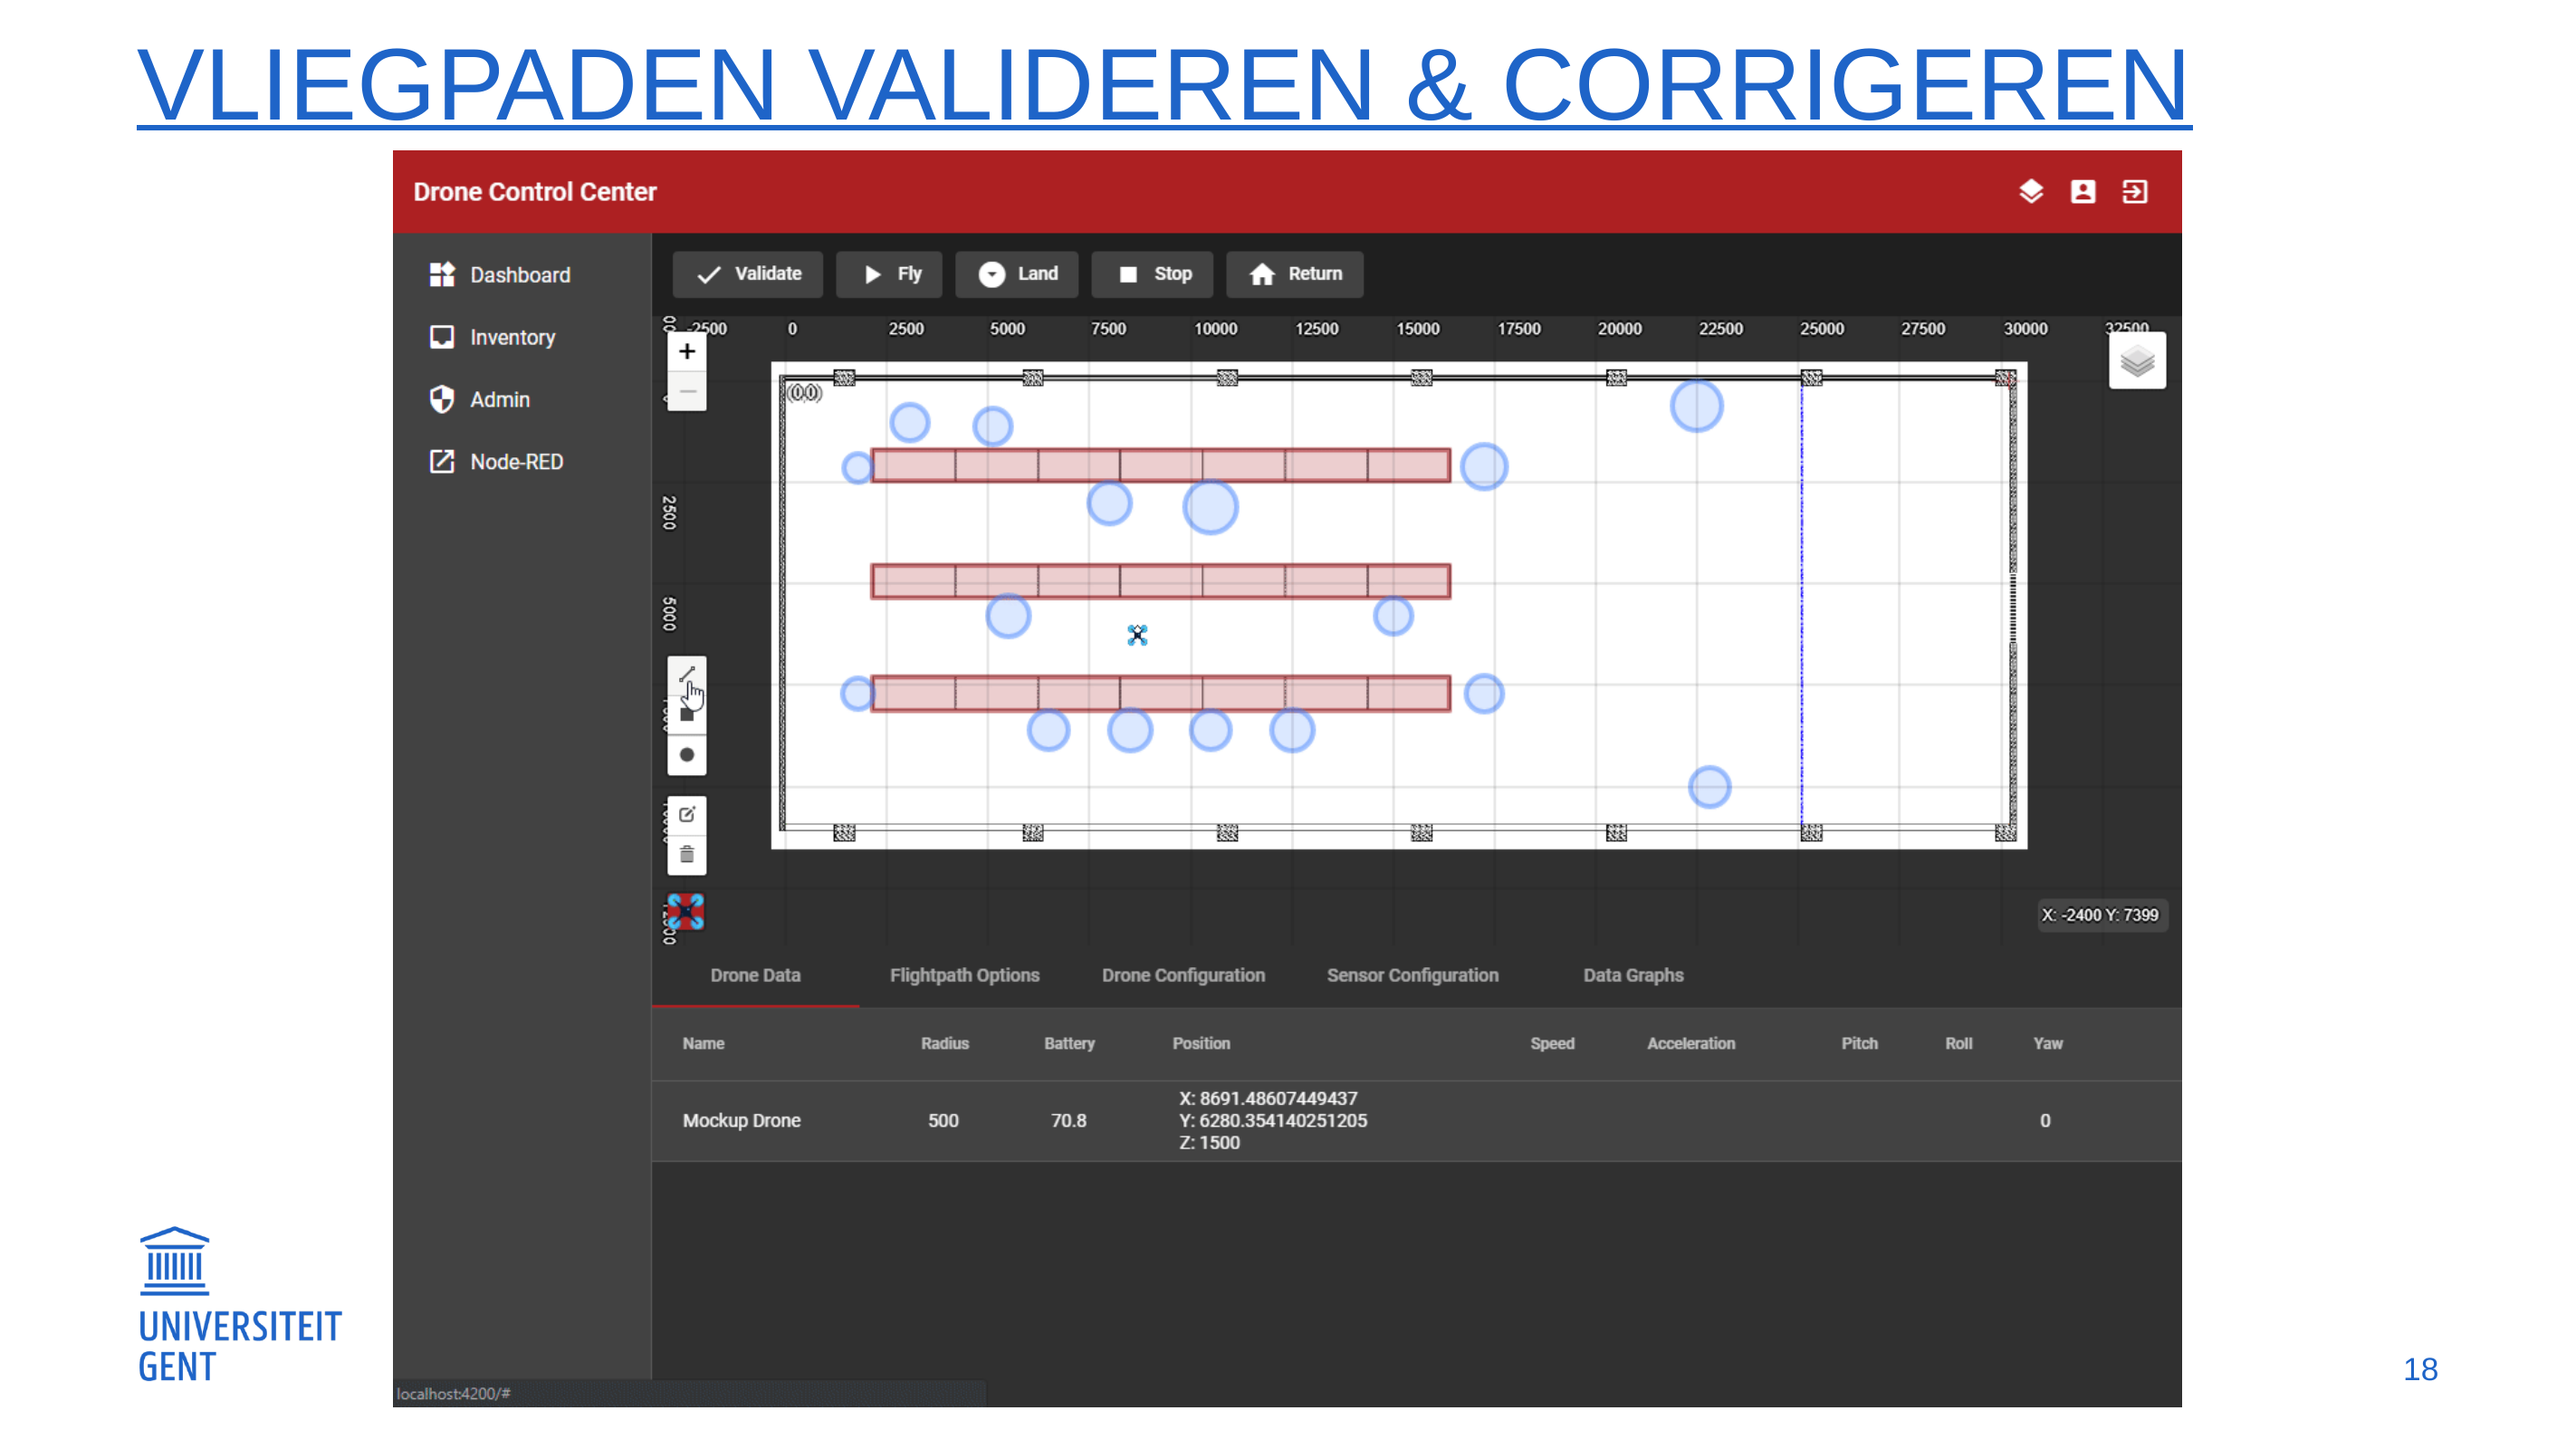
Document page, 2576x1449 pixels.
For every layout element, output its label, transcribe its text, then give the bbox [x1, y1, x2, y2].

picture [72, 150, 2182, 1449]
title Vliegpaden valideren & corrigeren [123, 20, 2456, 149]
slide_number 18 [2315, 1329, 2453, 1407]
